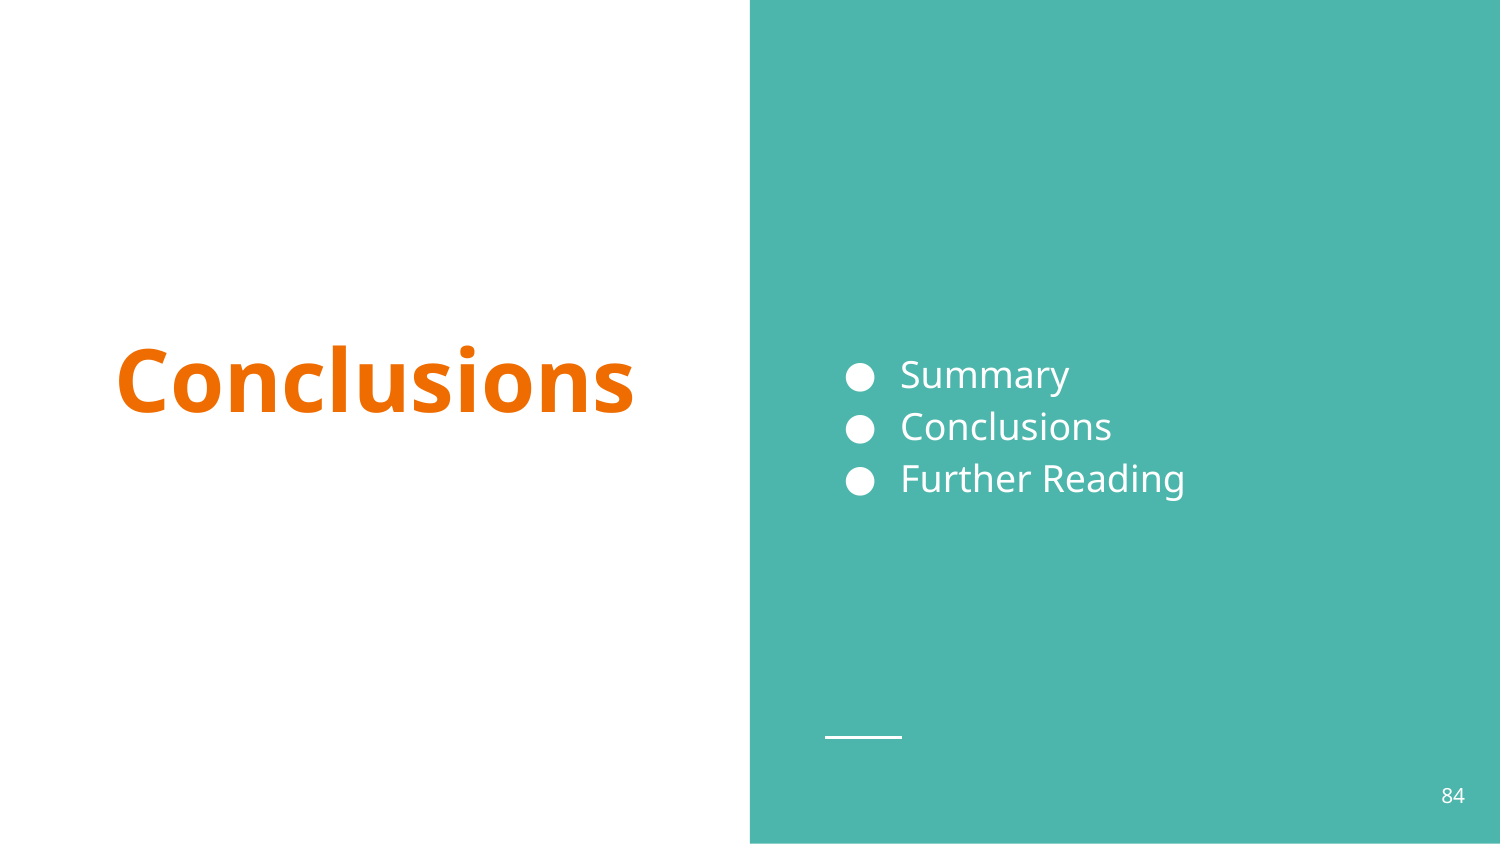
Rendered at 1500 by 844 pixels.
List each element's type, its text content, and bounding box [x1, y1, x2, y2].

title Conclusions [43, 170, 708, 446]
list Summary Conclusions Further Reading [810, 118, 1440, 725]
slide_number ‹#› [1389, 764, 1480, 830]
